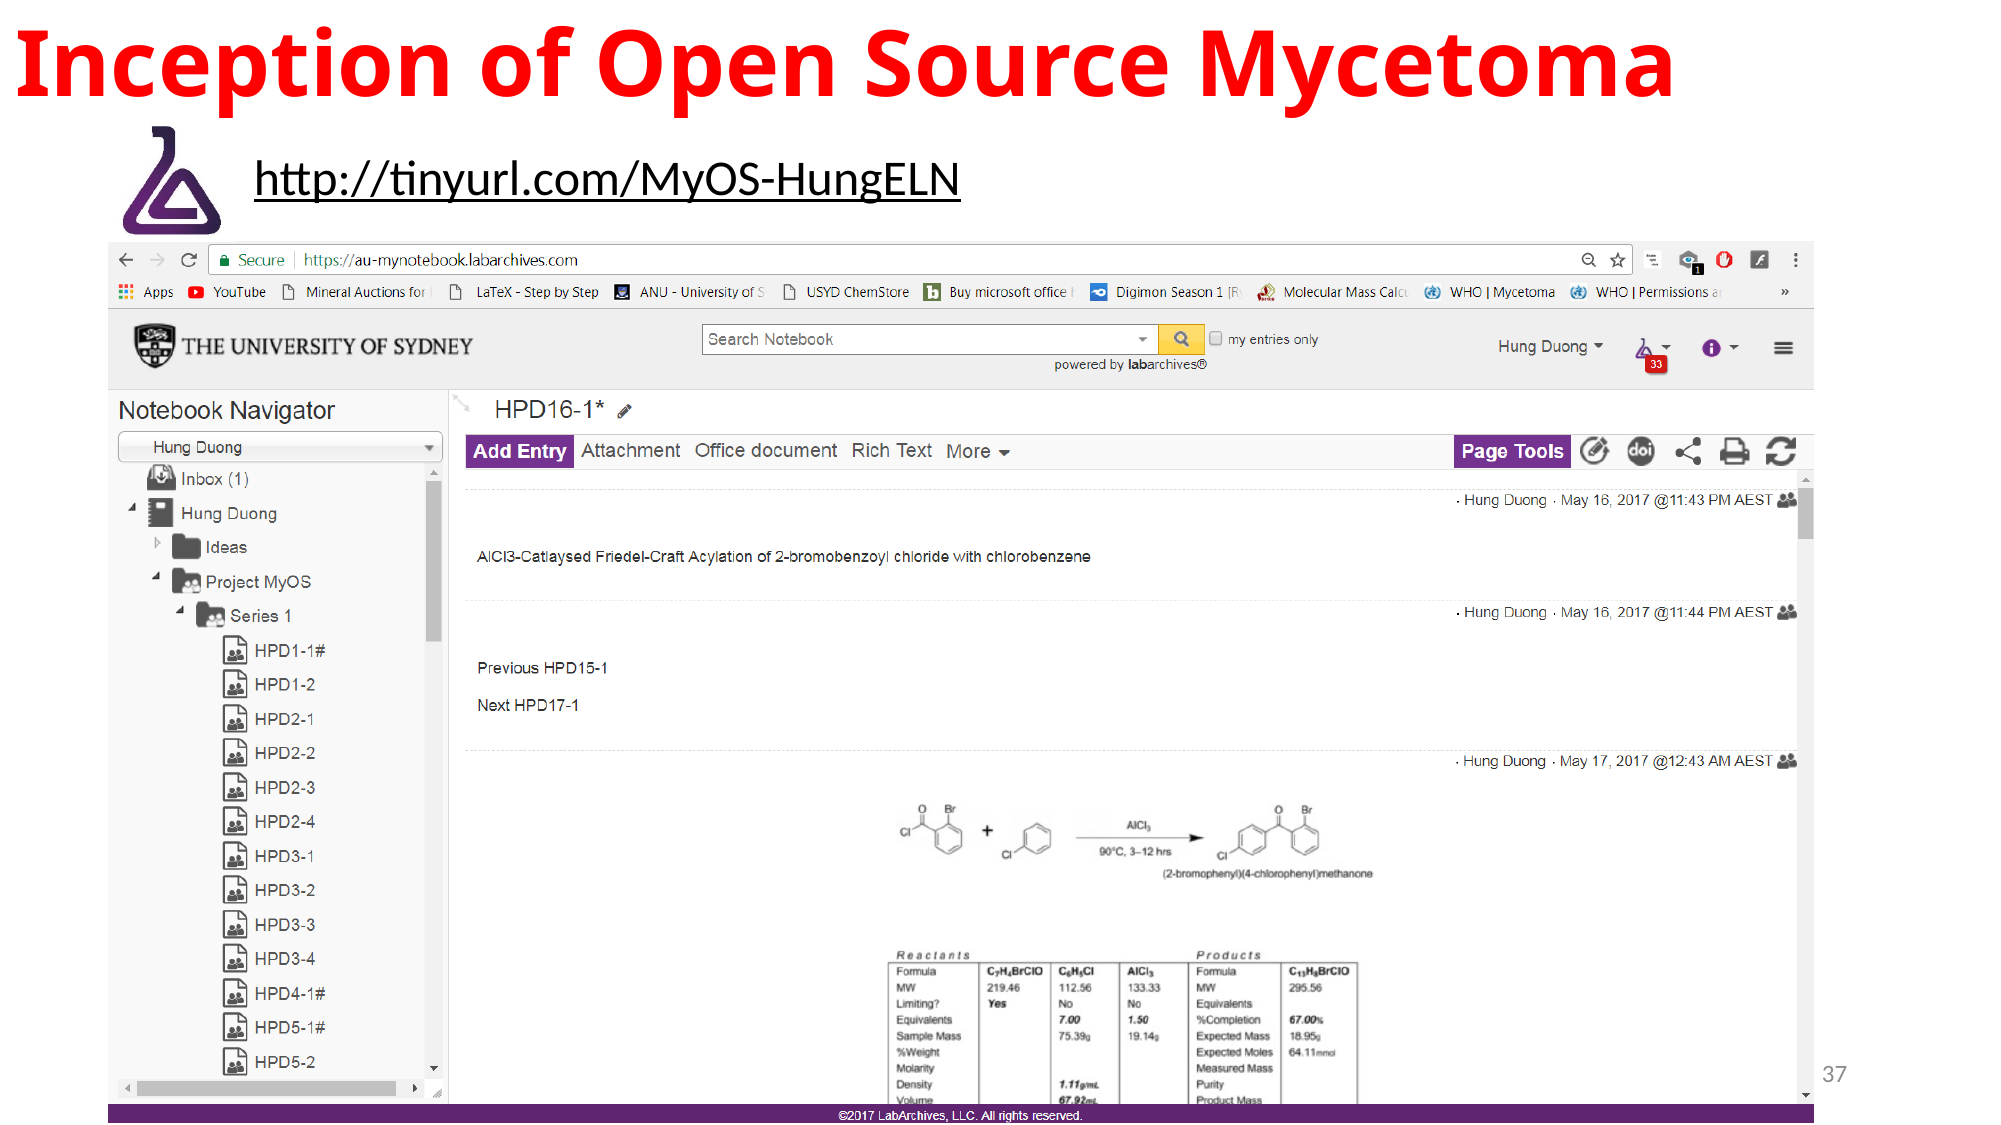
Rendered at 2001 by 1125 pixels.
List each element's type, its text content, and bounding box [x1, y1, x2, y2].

text_box Inception of Open Source Mycetoma [0, 0, 2000, 135]
slide_number 37 [1814, 1042, 1863, 1103]
text_box http://tinyurl.com/MyOS-HungELN [239, 138, 988, 214]
picture [108, 120, 1814, 1123]
